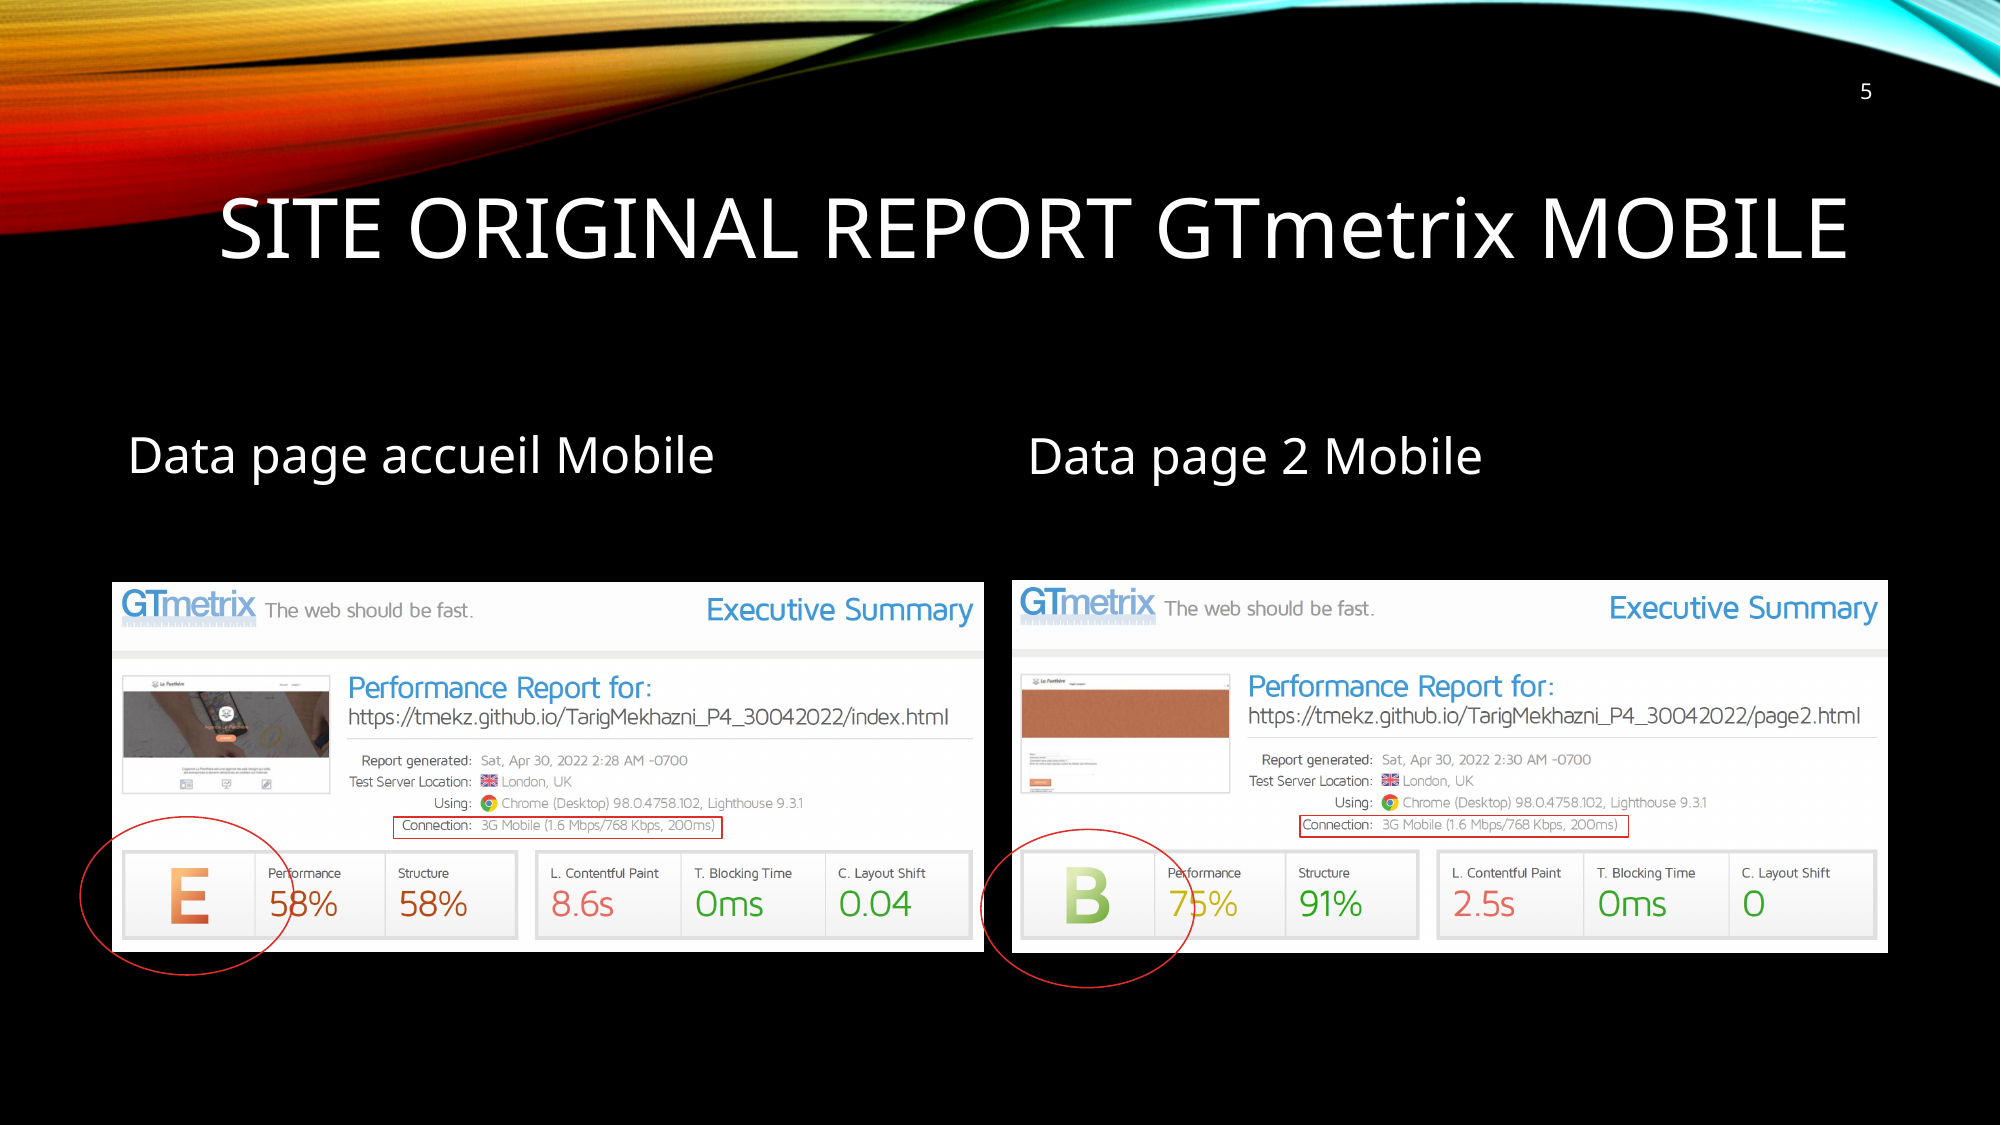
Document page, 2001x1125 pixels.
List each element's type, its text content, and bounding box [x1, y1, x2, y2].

title Site original report Gtmetrix MOBILE [112, 125, 1888, 338]
list Data page 2 Mobile [1012, 358, 1888, 494]
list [112, 582, 985, 952]
list Data page accueil Mobile [112, 358, 984, 494]
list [1012, 580, 1888, 954]
text_box [985, 852, 1176, 988]
picture [0, 0, 2000, 237]
text_box [80, 839, 263, 976]
slide_number 5 [1437, 62, 1888, 123]
